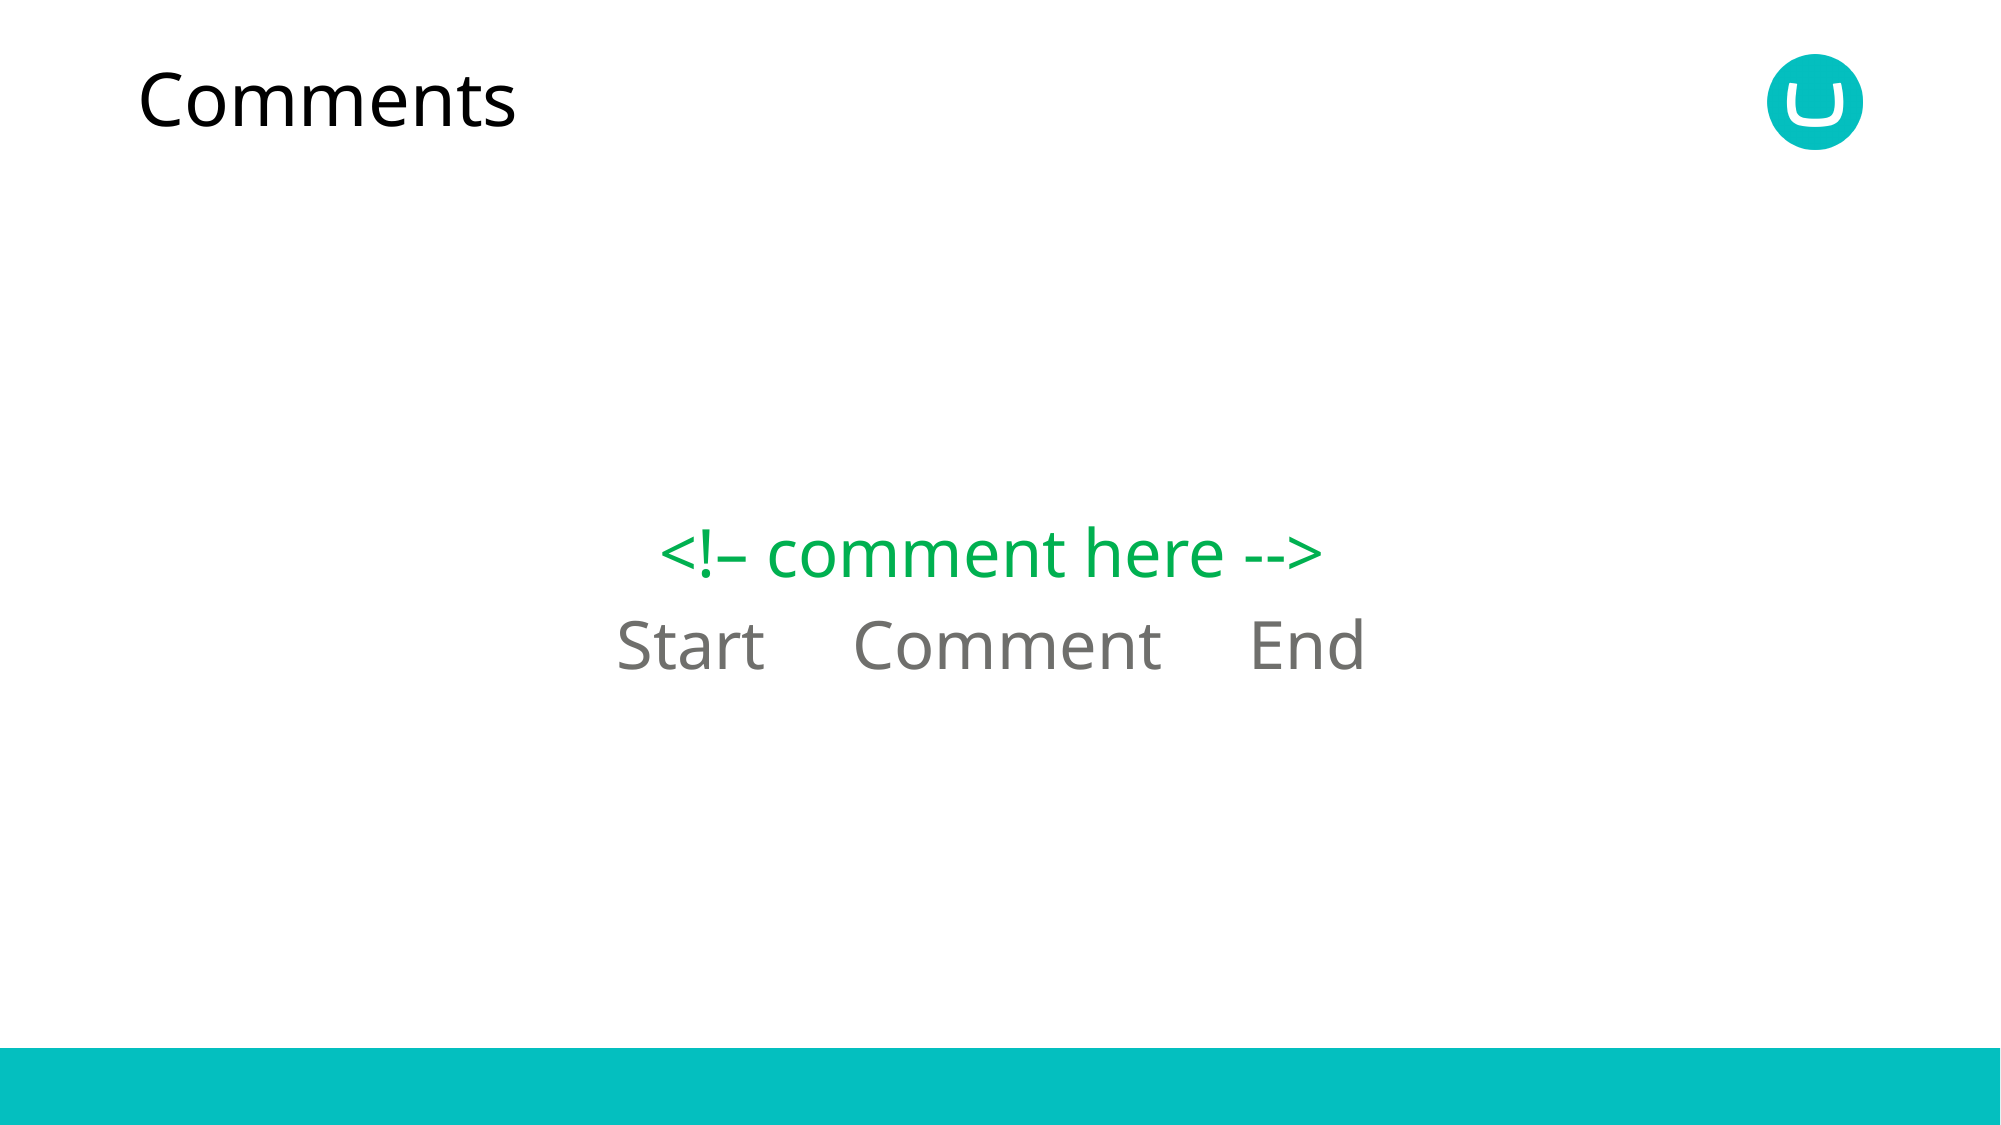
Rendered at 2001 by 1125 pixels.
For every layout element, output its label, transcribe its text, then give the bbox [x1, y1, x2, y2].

picture [1767, 54, 1863, 150]
list <!– comment here --> Start Comment End [137, 190, 1863, 1014]
title Comments [137, 54, 1662, 150]
